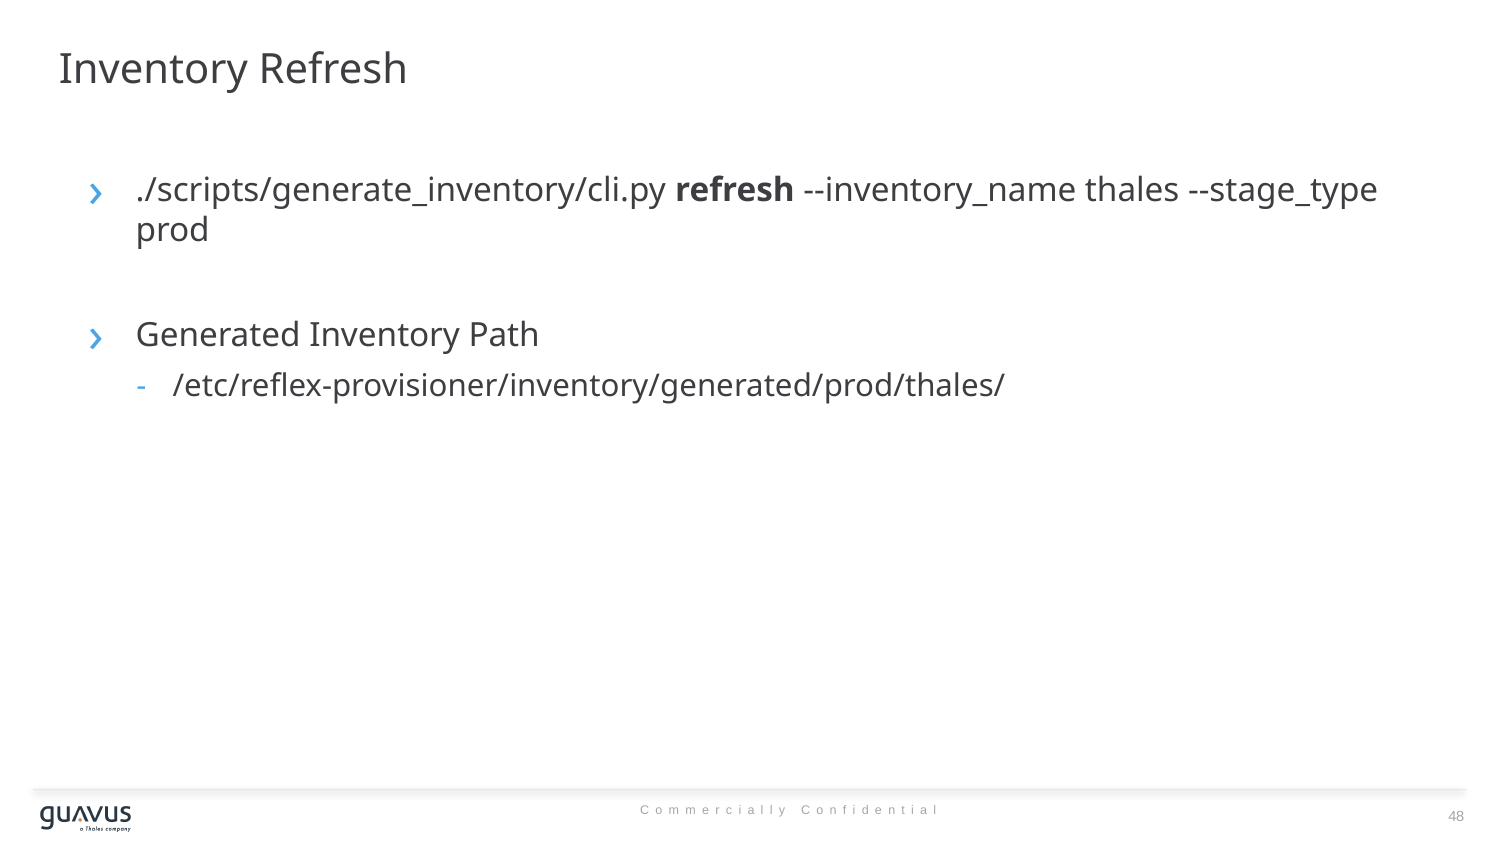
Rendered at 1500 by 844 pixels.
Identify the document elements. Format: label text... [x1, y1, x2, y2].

list ./scripts/generate_inventory/cli.py refresh --inventory_name thales --stage_type prod Generated Inventory Path /etc/reflex-provisioner/inventory/generated/prod/thales/ [44, 160, 1444, 740]
title Inventory Refresh [43, 10, 1467, 130]
picture [27, 796, 146, 841]
